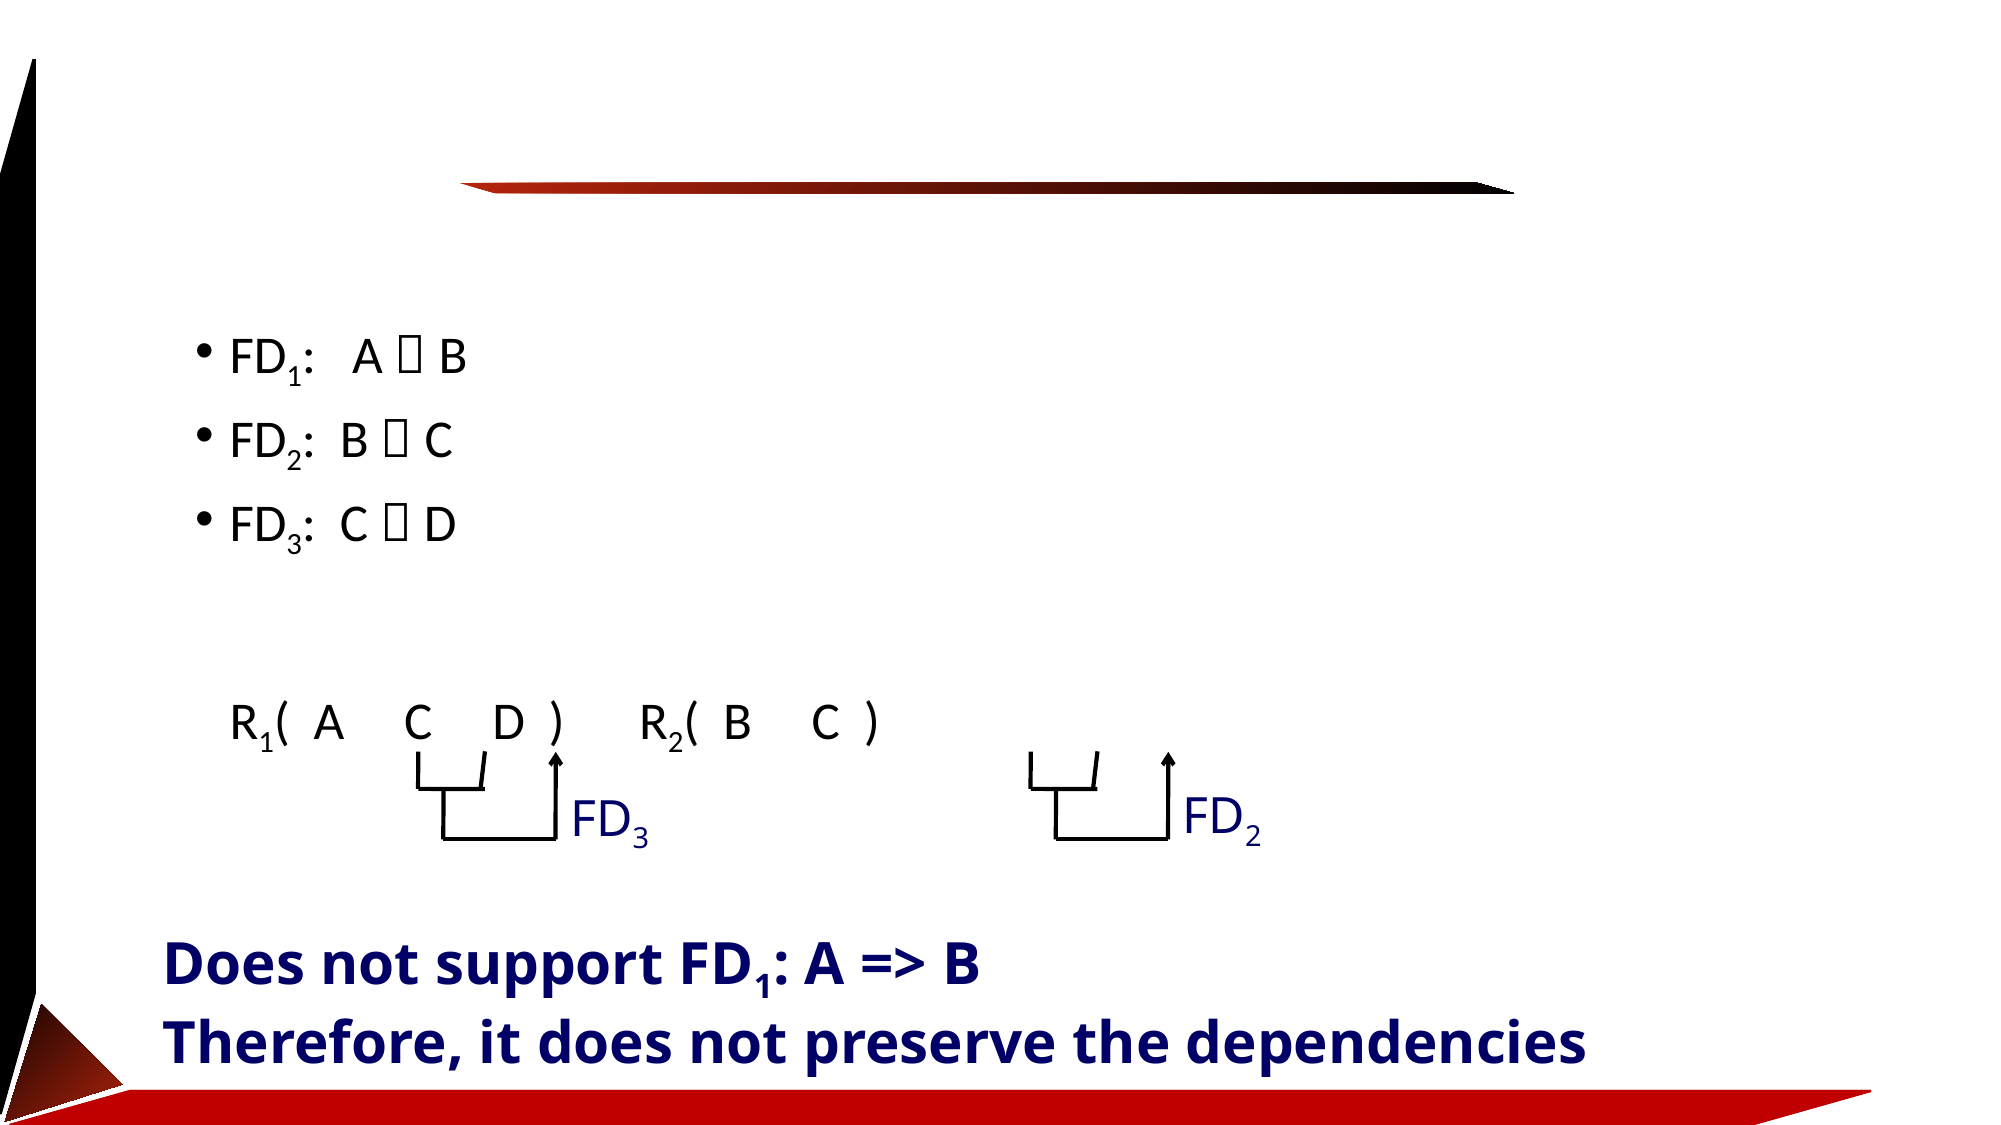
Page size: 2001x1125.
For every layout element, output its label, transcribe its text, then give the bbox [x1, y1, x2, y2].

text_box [1030, 751, 1169, 840]
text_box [418, 751, 556, 840]
text_box FD3 [555, 778, 693, 862]
text_box Does not support FD1: A => B Therefore, it does not preserve the dependencies [147, 918, 1624, 1083]
text_box FD2 [1167, 776, 1306, 860]
list FD1: A  B FD2: B  C FD3: C  D R1( A C D ) R2( B C ) [180, 313, 1531, 764]
